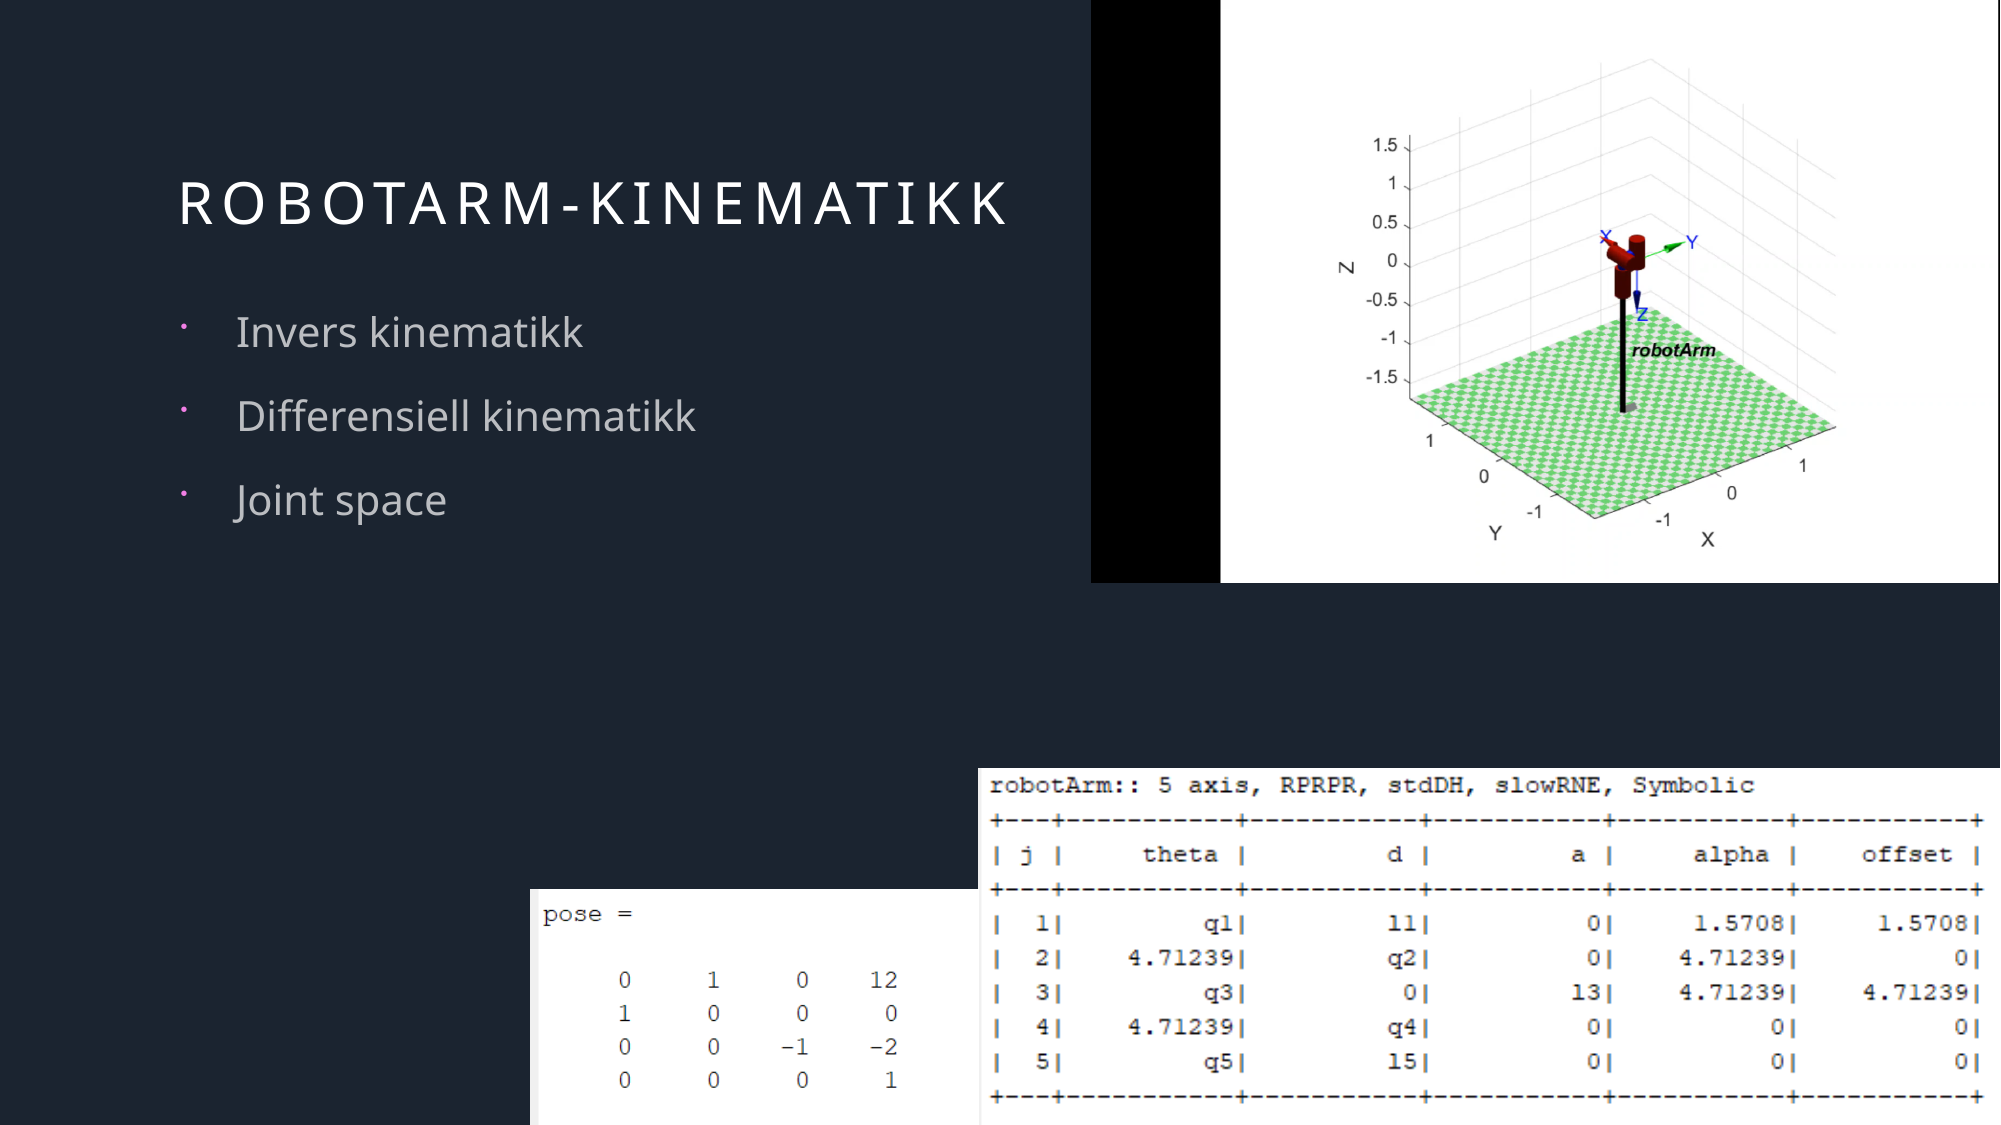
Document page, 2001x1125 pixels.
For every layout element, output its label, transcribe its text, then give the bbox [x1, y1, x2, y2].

title Robotarm-kinematikk [177, 165, 1090, 274]
picture [530, 768, 2000, 1125]
text_box Invers kinematikk Differensiell kinematikk Joint space [177, 293, 1822, 947]
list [1090, 0, 2000, 584]
